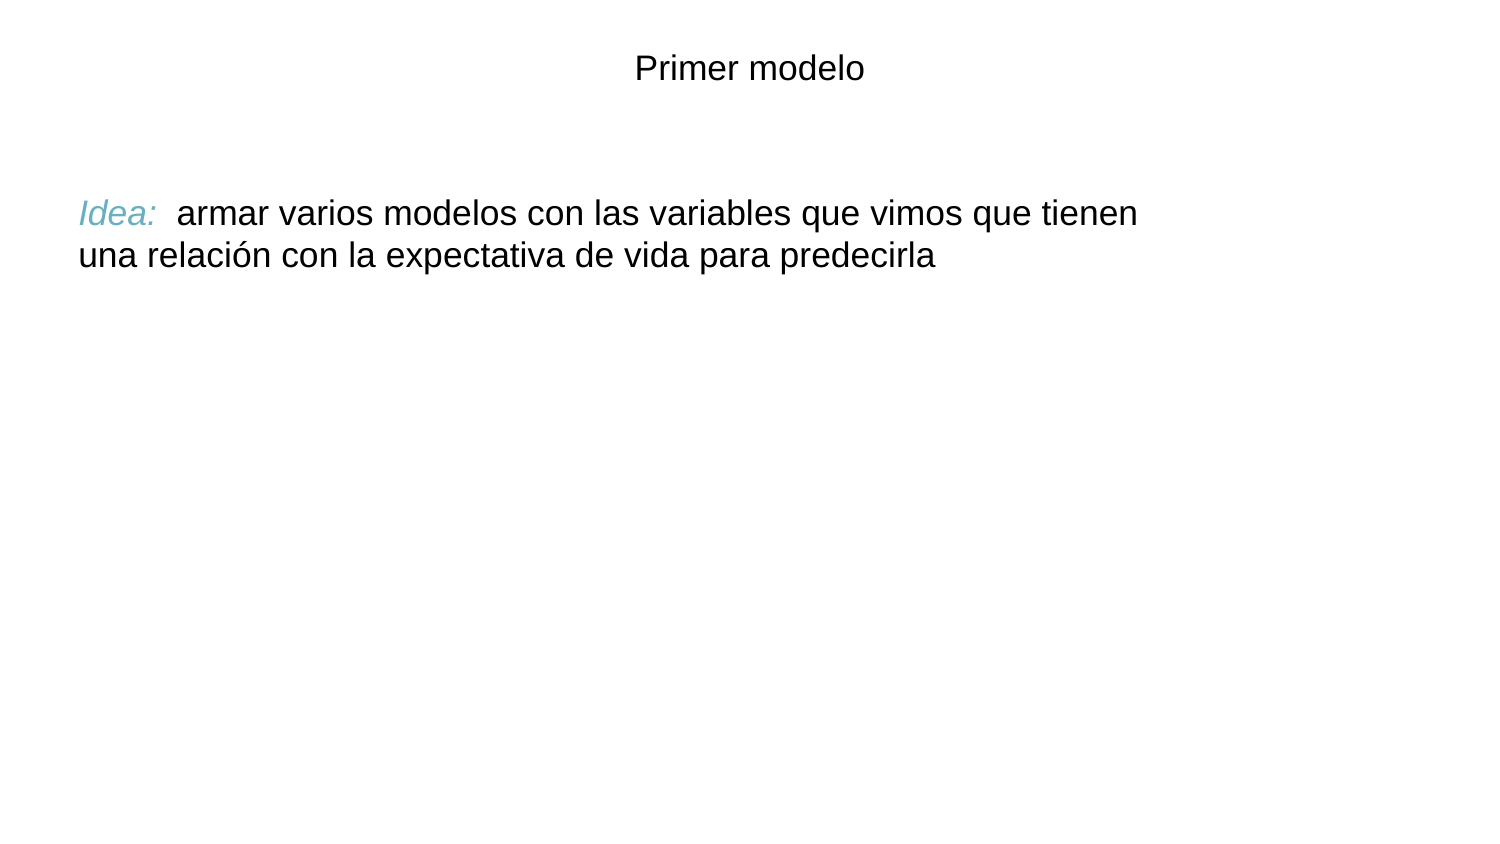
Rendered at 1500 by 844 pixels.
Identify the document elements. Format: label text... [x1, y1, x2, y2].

text_box Idea: armar varios modelos con las variables que vimos que tienen una relación con la expectativa de vida para predecirla [63, 174, 1187, 290]
text_box Primer modelo [276, 30, 1224, 103]
